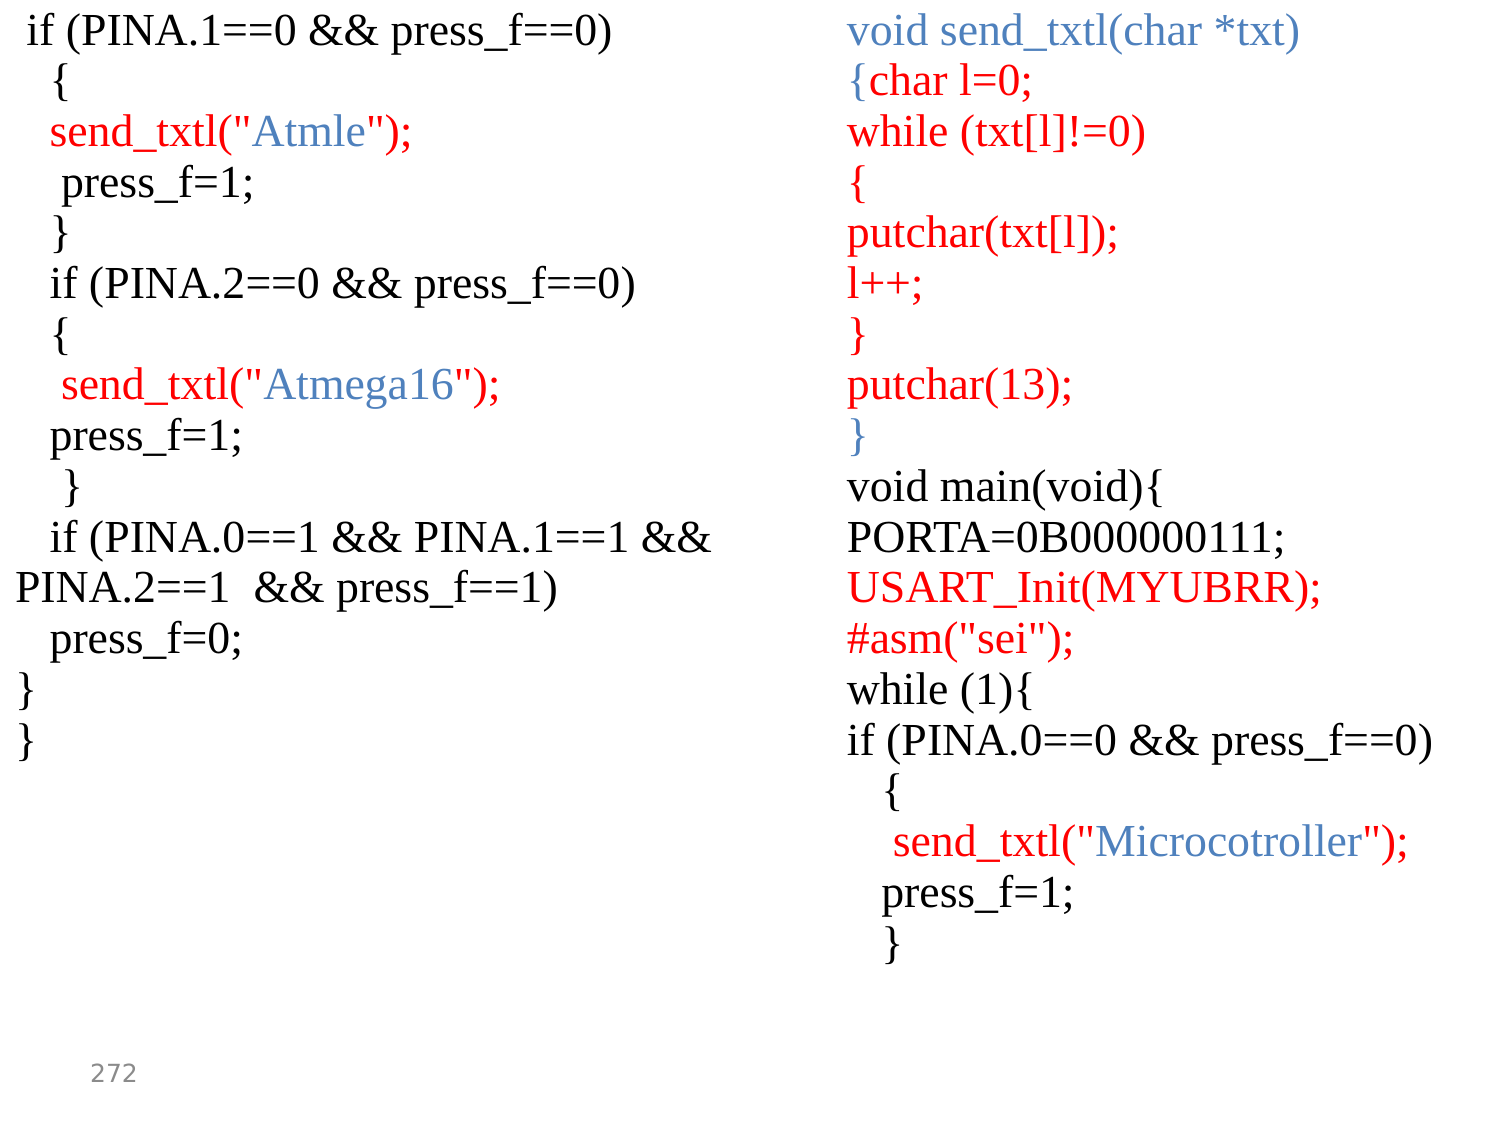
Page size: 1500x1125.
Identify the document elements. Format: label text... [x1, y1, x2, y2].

table_header void send_txtl(char *txt) {char l=0; while (txt[l]!=0) { putchar(txt[l]); l++; } putchar(13); } void main(void){ PORTA=0B000000111; USART_Init(MYUBRR); #asm("sei"); while (1){ if (PINA.0==0 && press_f==0) { send_txtl("Microcotroller"); press_f=1; } [832, 0, 1500, 1036]
slide_number 272 [75, 1042, 425, 1103]
table_header if (PINA.1==0 && press_f==0) { send_txtl("Atmle"); press_f=1; } if (PINA.2==0 && press_f==0) { send_txtl("Atmega16"); press_f=1; } if (PINA.0==1 && PINA.1==1 && PINA.2==1 && press_f==1) press_f=0; } } [0, 0, 832, 1036]
